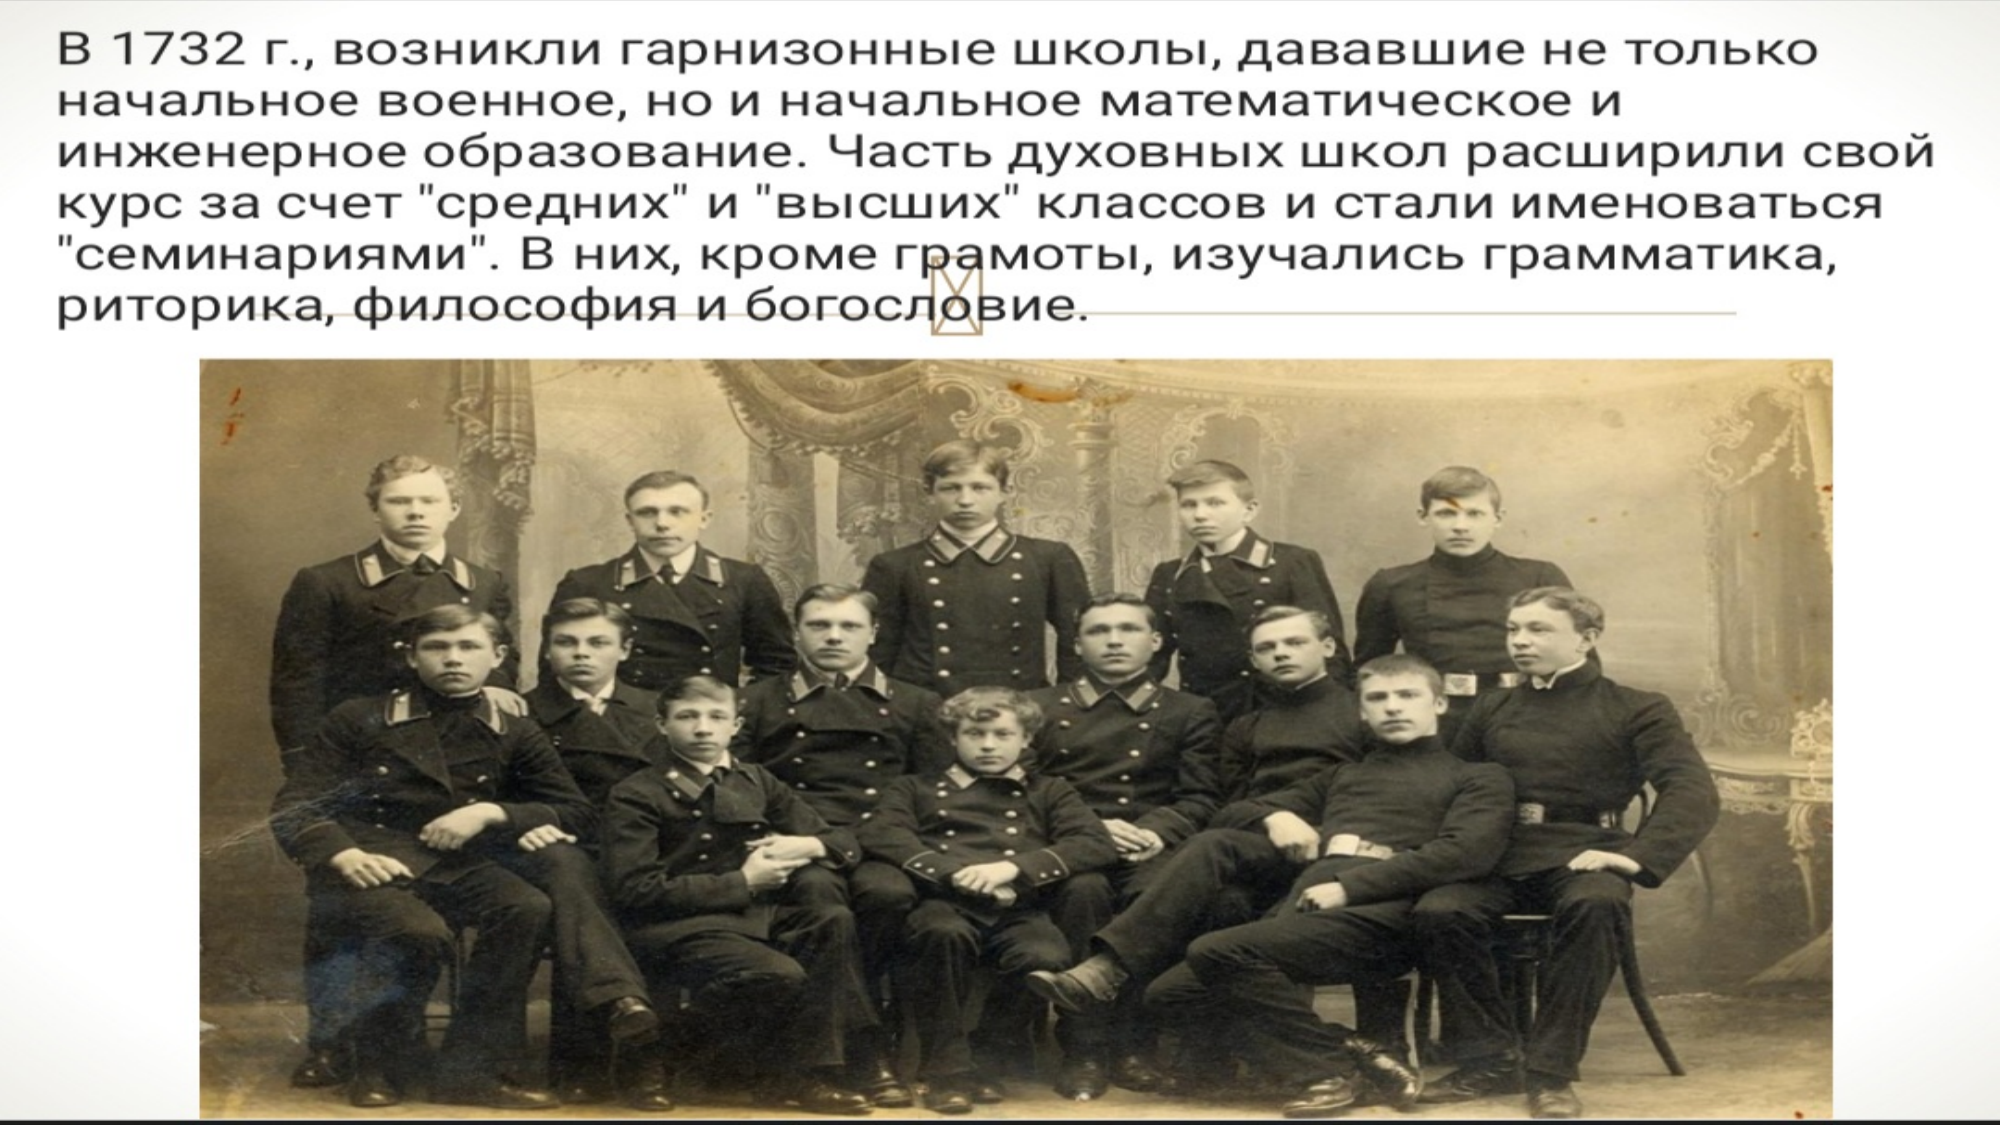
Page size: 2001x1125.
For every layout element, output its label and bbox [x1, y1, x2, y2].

list [0, 0, 2000, 1125]
